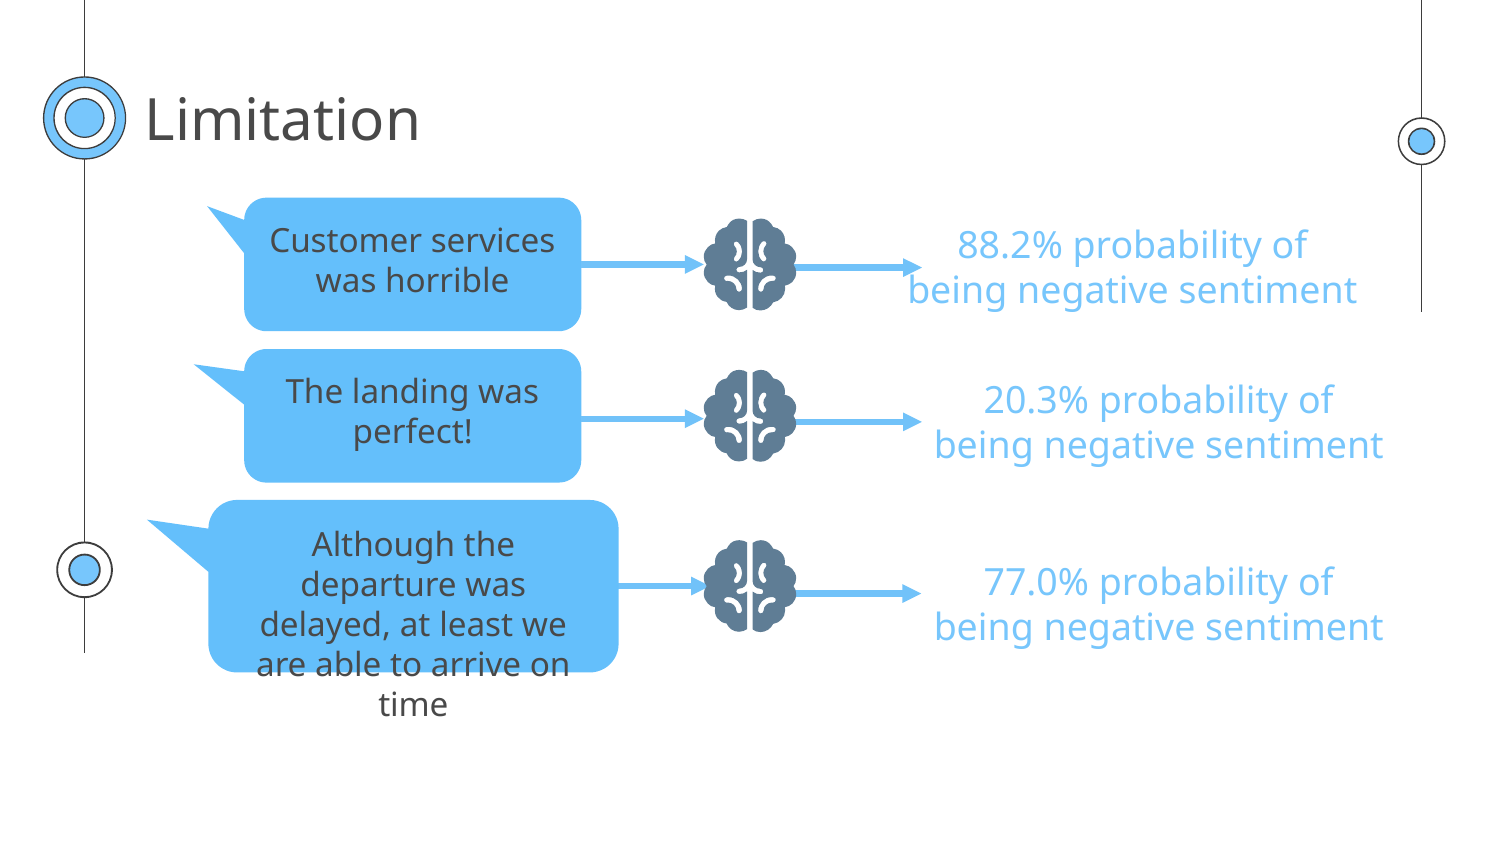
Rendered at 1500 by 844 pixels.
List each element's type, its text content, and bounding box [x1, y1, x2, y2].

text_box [243, 348, 1402, 483]
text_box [208, 499, 1402, 673]
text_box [243, 197, 1376, 332]
title Limitation [130, 67, 1045, 165]
